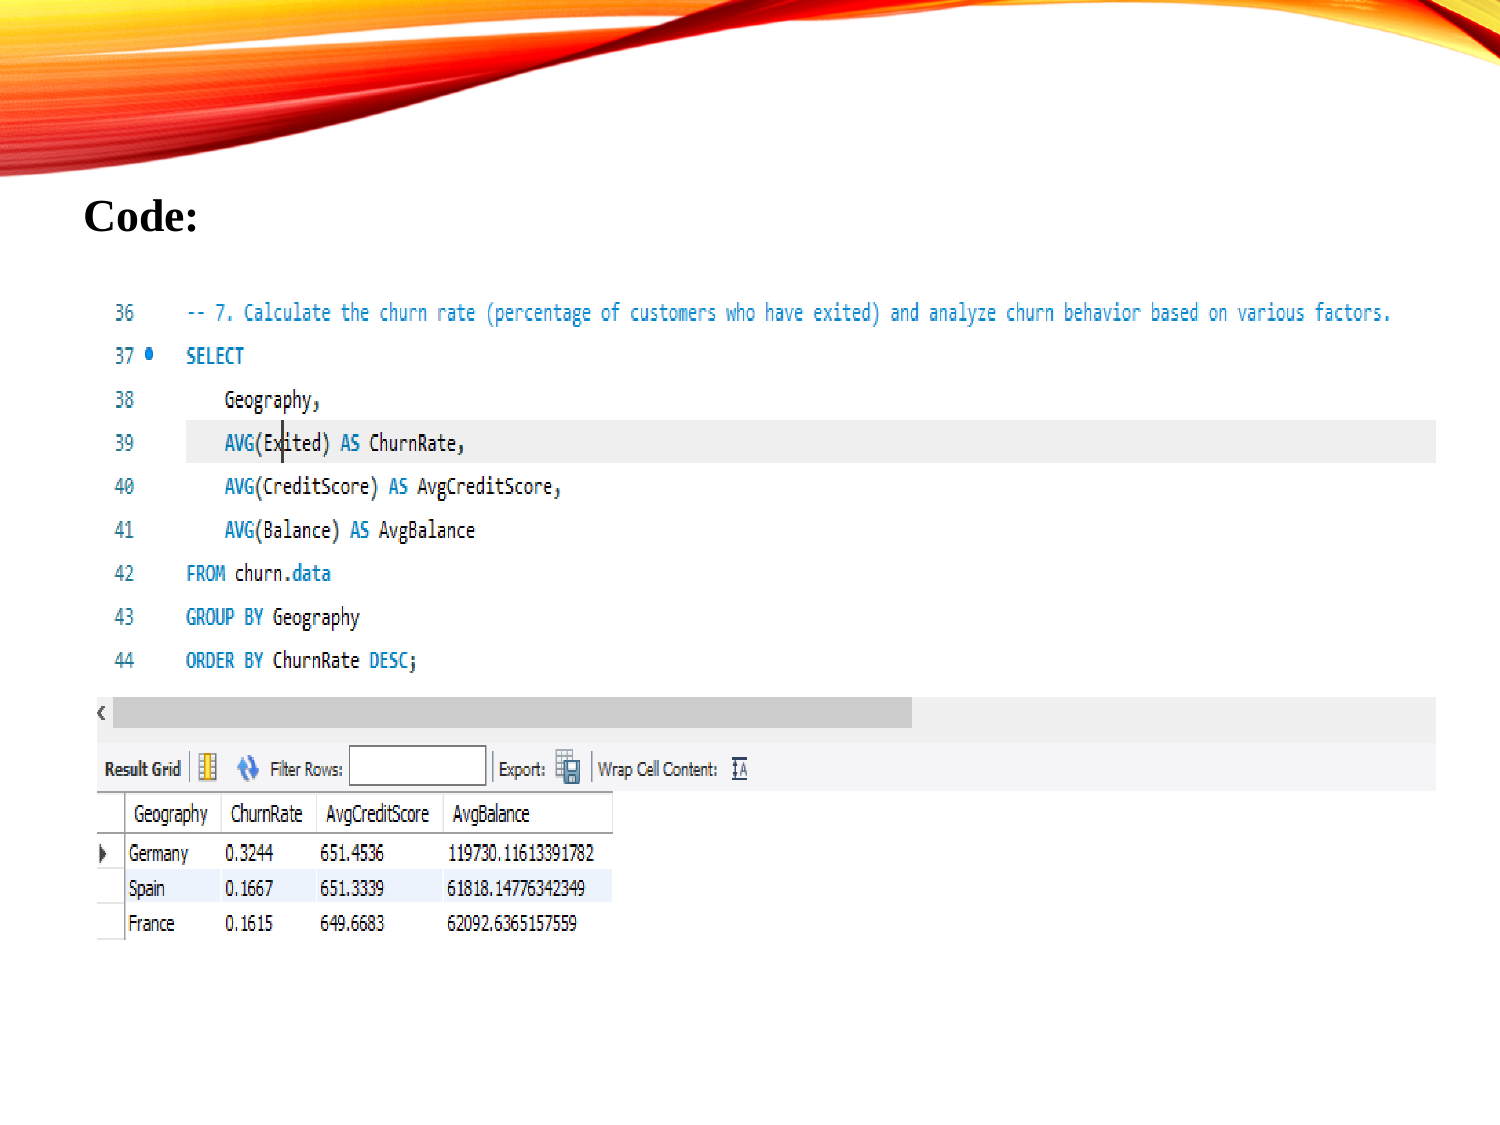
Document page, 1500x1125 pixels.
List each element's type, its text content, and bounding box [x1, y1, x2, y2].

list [97, 290, 1436, 965]
picture [0, 0, 1500, 178]
text_box Code: [68, 184, 1374, 256]
